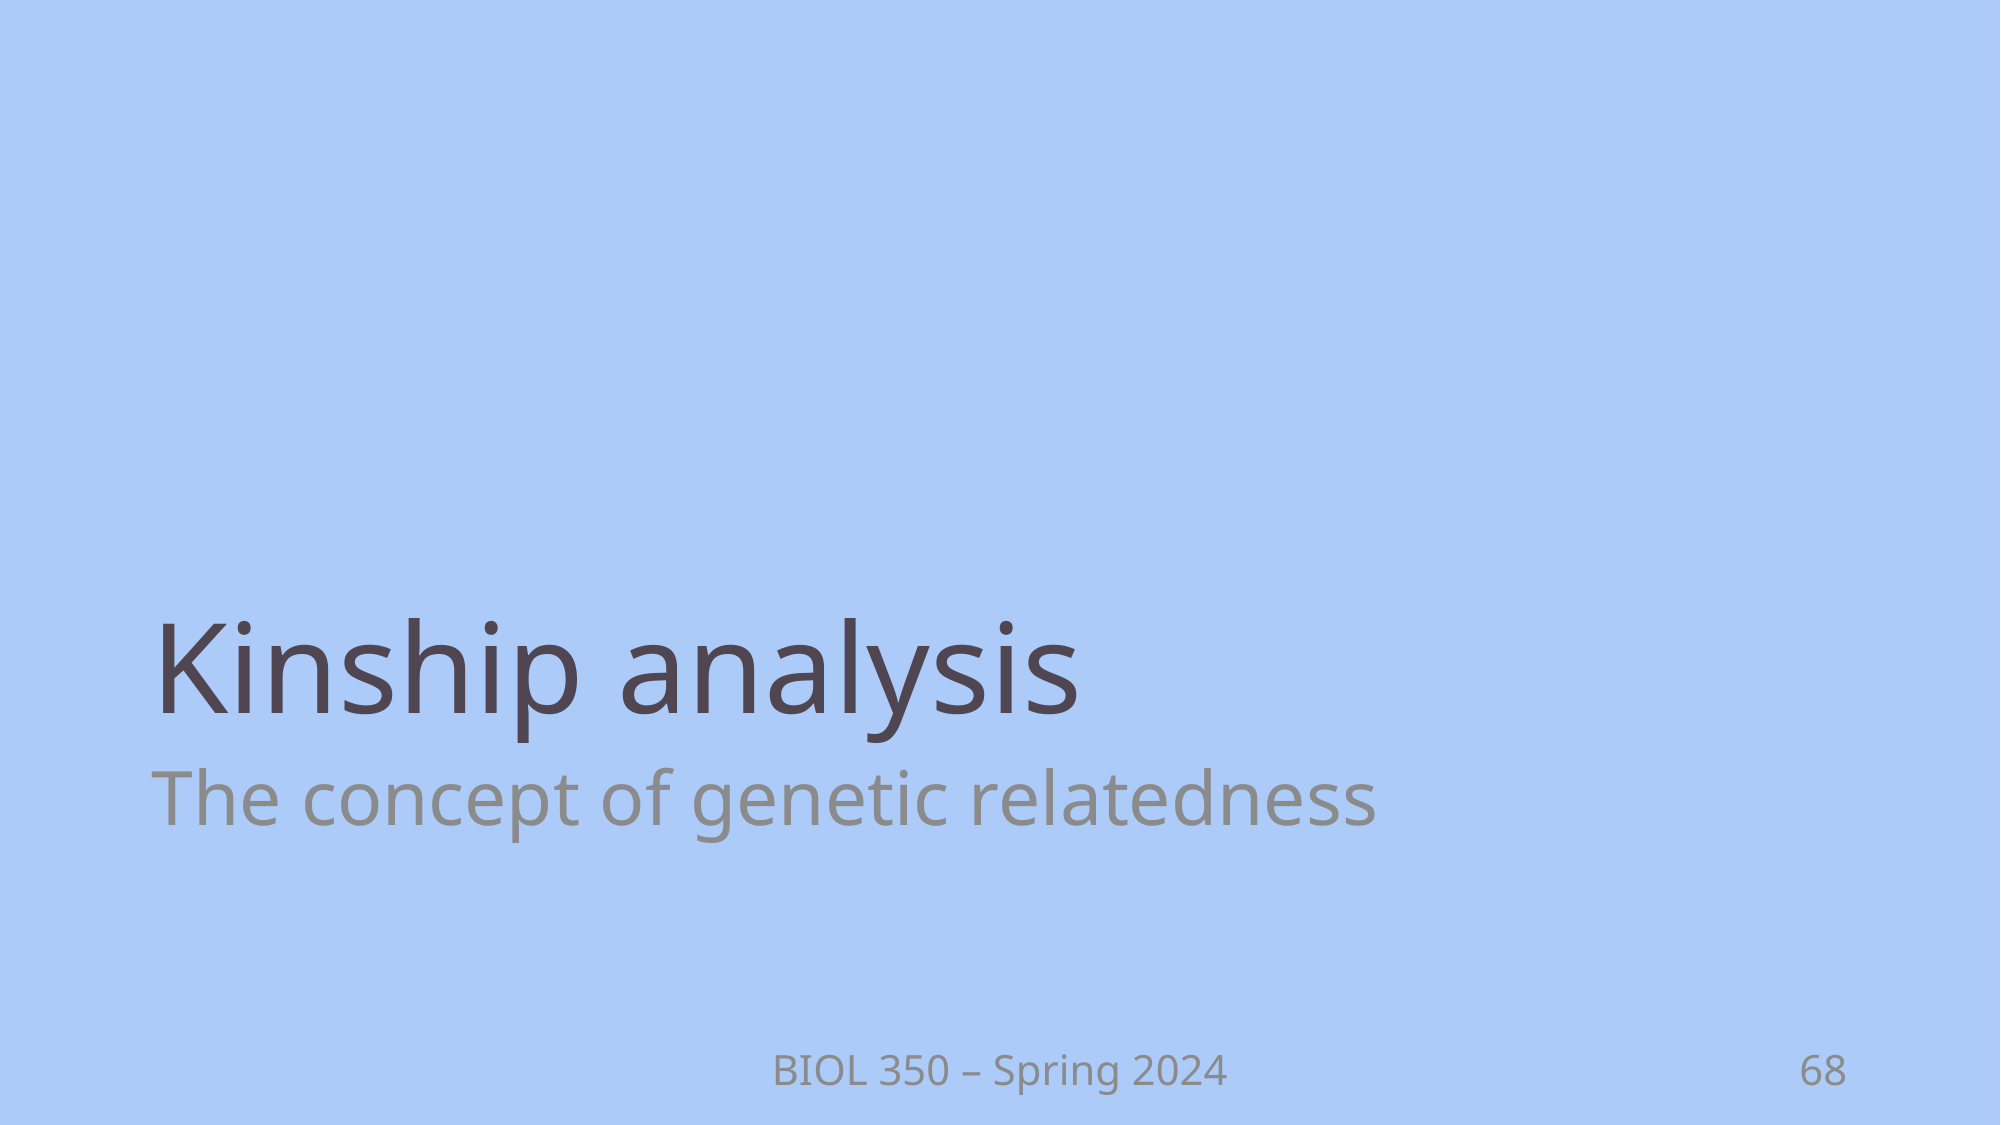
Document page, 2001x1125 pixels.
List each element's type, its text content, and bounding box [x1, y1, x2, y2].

list The concept of genetic relatedness [136, 752, 1862, 999]
slide_number 68 [1412, 1042, 1863, 1103]
footer BIOL 350 – Spring 2024 [662, 1042, 1338, 1103]
title Kinship analysis [136, 280, 1862, 749]
